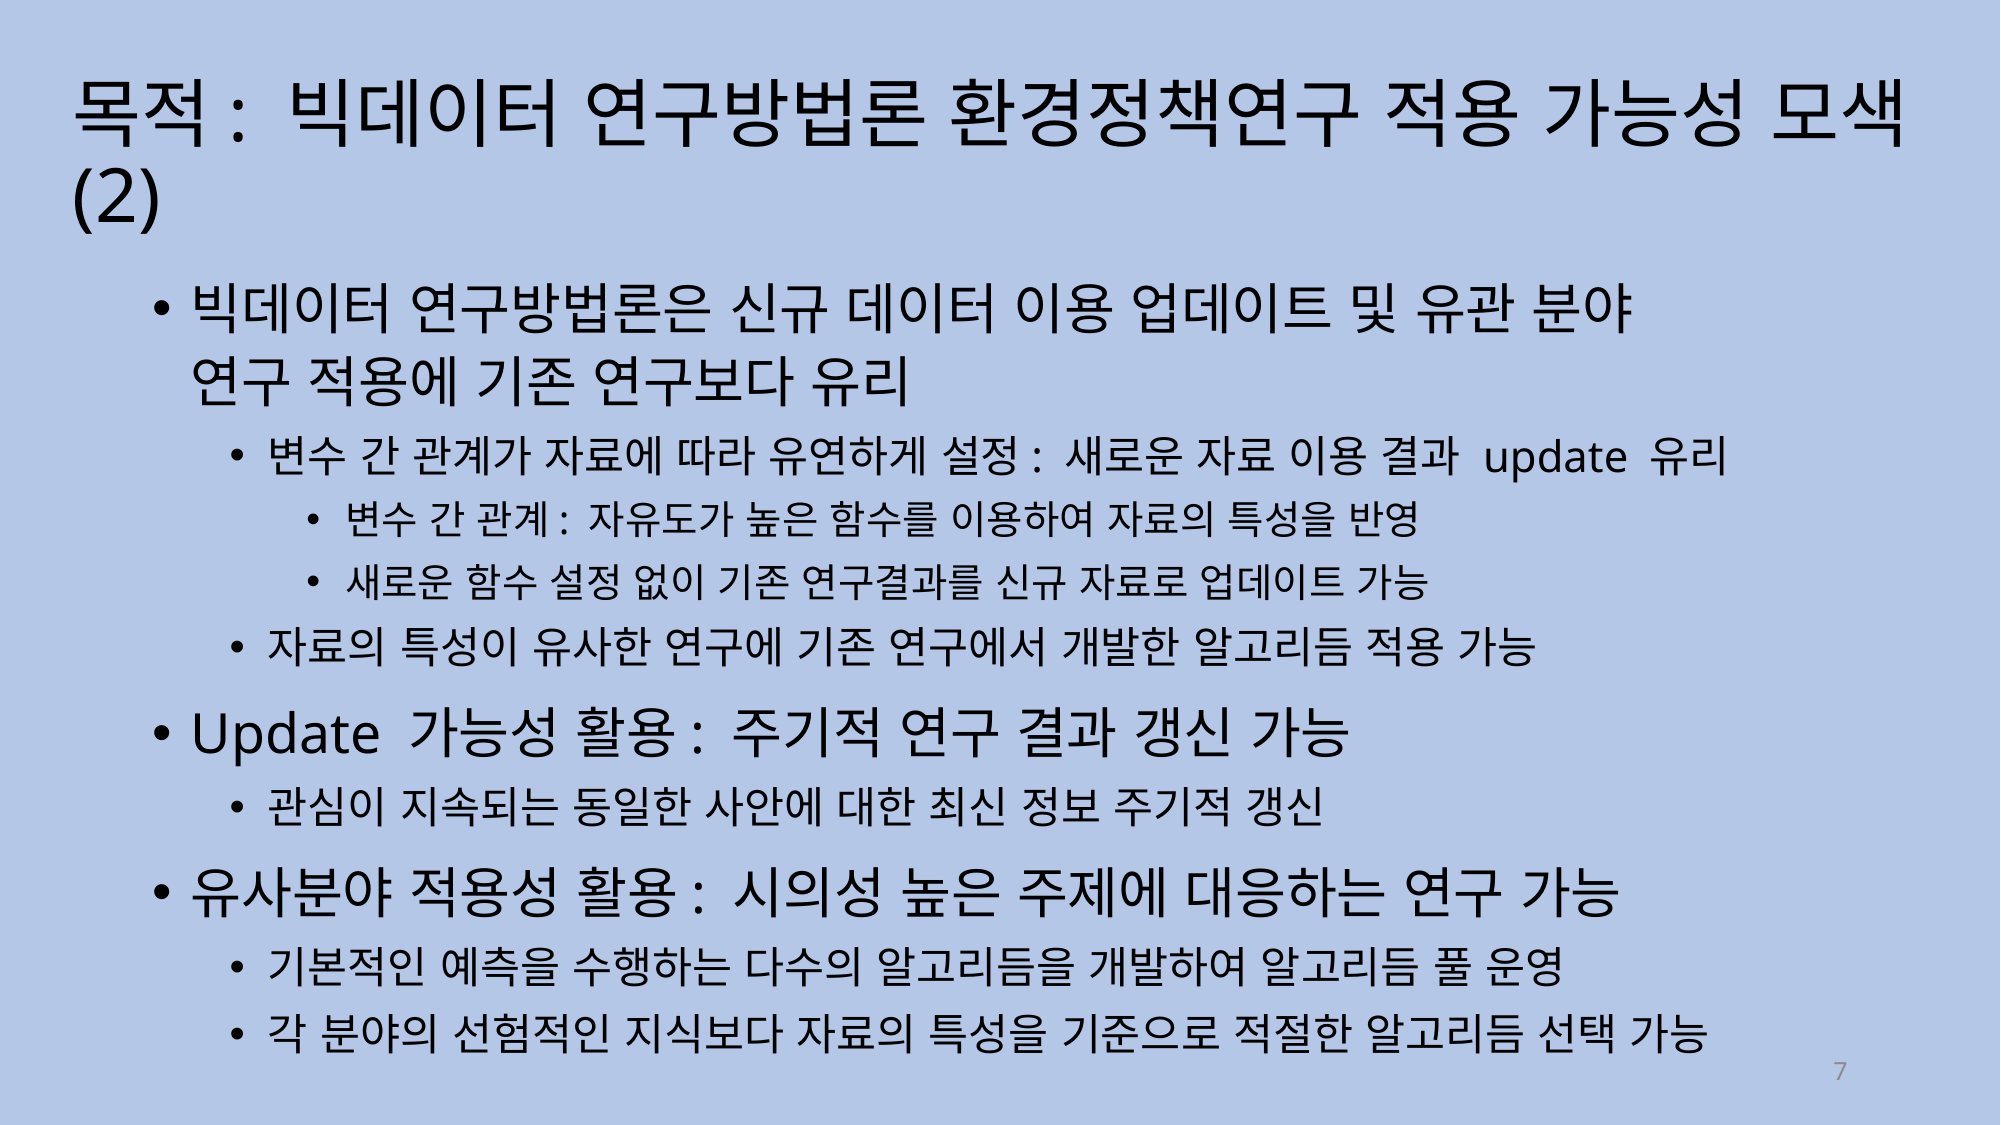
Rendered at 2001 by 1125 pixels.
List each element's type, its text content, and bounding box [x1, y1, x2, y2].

list 빅데이터 연구방법론은 신규 데이터 이용 업데이트 및 유관 분야 연구 적용에 기존 연구보다 유리 변수 간 관계가 자료에 따라 유연하게 설정: 새로운 자료 이용 결과 update 유리 변수 간 관계: 자유도가 높은 함수를 이용하여 자료의 특성을 반영 새로운 함수 설정 없이 기존 연구결과를 신규 자료로 업데이트 가능 자료의 특성이 유사한 연구에 기존 연구에서 개발한 알고리듬 적용 가능 Update 가능성 활용: 주기적 연구 결과 갱신 가능 관심이 지속되는 동일한 사안에 대한 최신 정보 주기적 갱신 유사분야 적용성 활용: 시의성 높은 주제에 대응하는 연구 가능 기본적인 예측을 수행하는 다수의 알고리듬을 개발하여 알고리듬 풀 운영 각 분야의 선험적인 지식보다 자료의 특성을 기준으로 적절한 알고리듬 선택 가능 [137, 255, 1863, 1073]
slide_number 7 [1412, 1042, 1863, 1103]
title 목적: 빅데이터 연구방법론 환경정책연구 적용 가능성 모색(2) [57, 59, 1930, 256]
